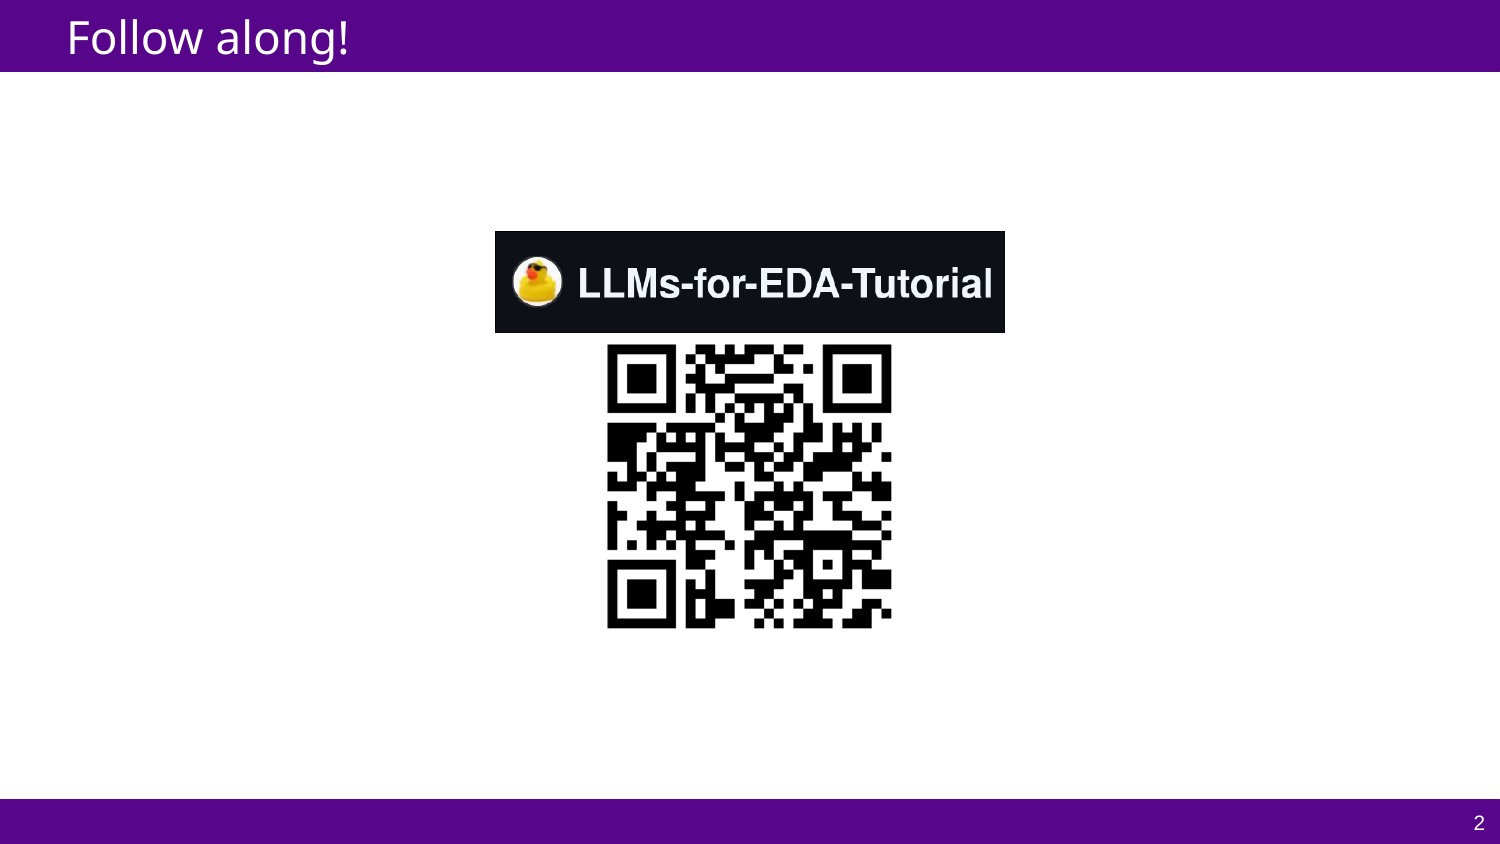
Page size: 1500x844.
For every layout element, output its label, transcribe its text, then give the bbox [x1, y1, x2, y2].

title Follow along! [51, 0, 1449, 73]
picture [605, 341, 895, 630]
picture [495, 231, 1005, 333]
slide_number ‹#› [1410, 800, 1500, 844]
